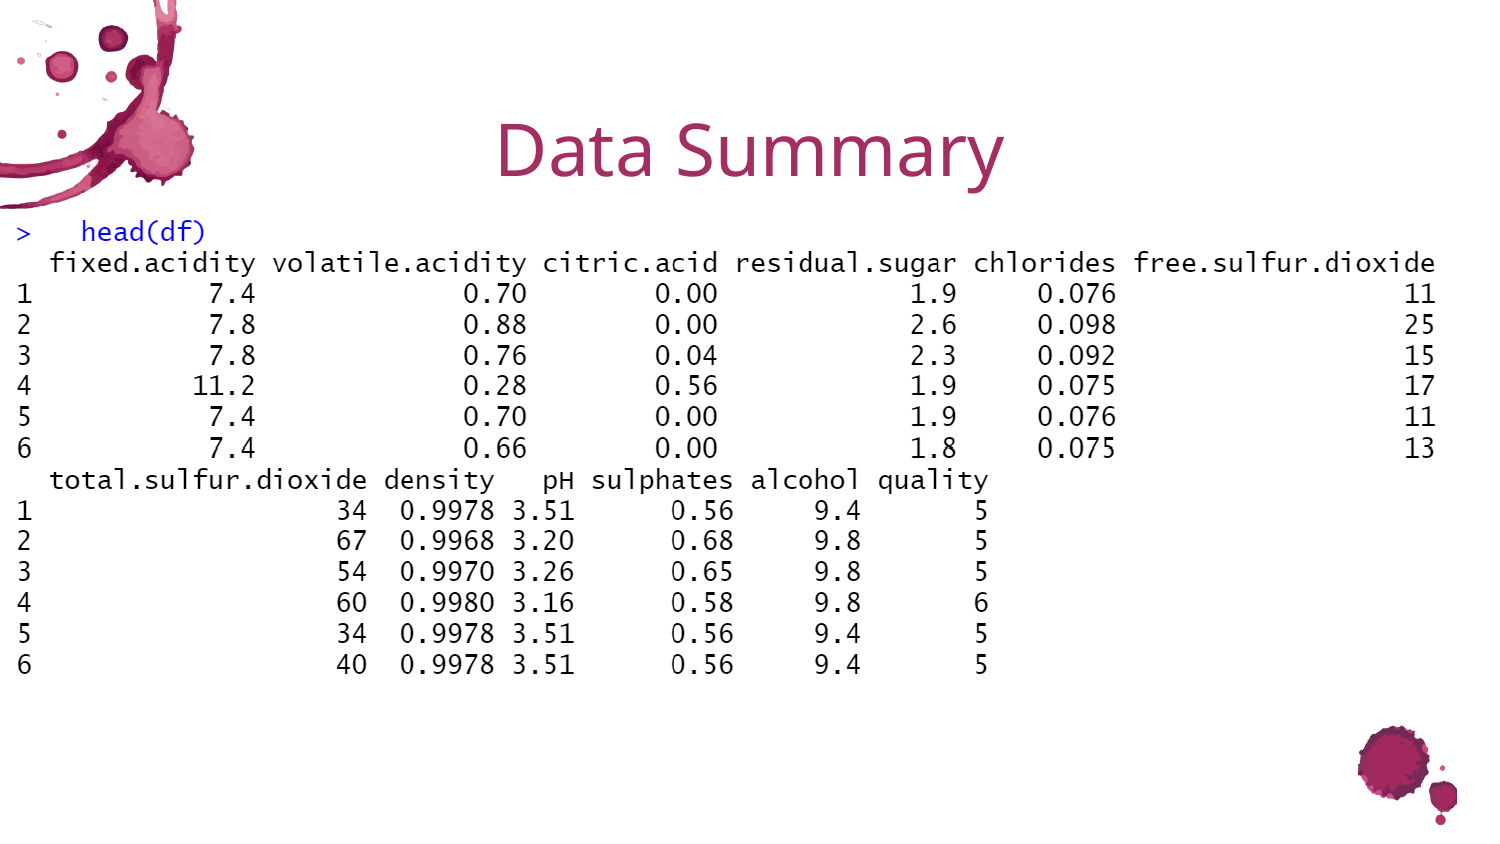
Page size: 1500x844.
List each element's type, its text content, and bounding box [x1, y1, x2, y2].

picture [1358, 726, 1457, 825]
picture [0, 0, 206, 209]
title Data Summary [181, 88, 1318, 182]
picture [14, 214, 1465, 680]
